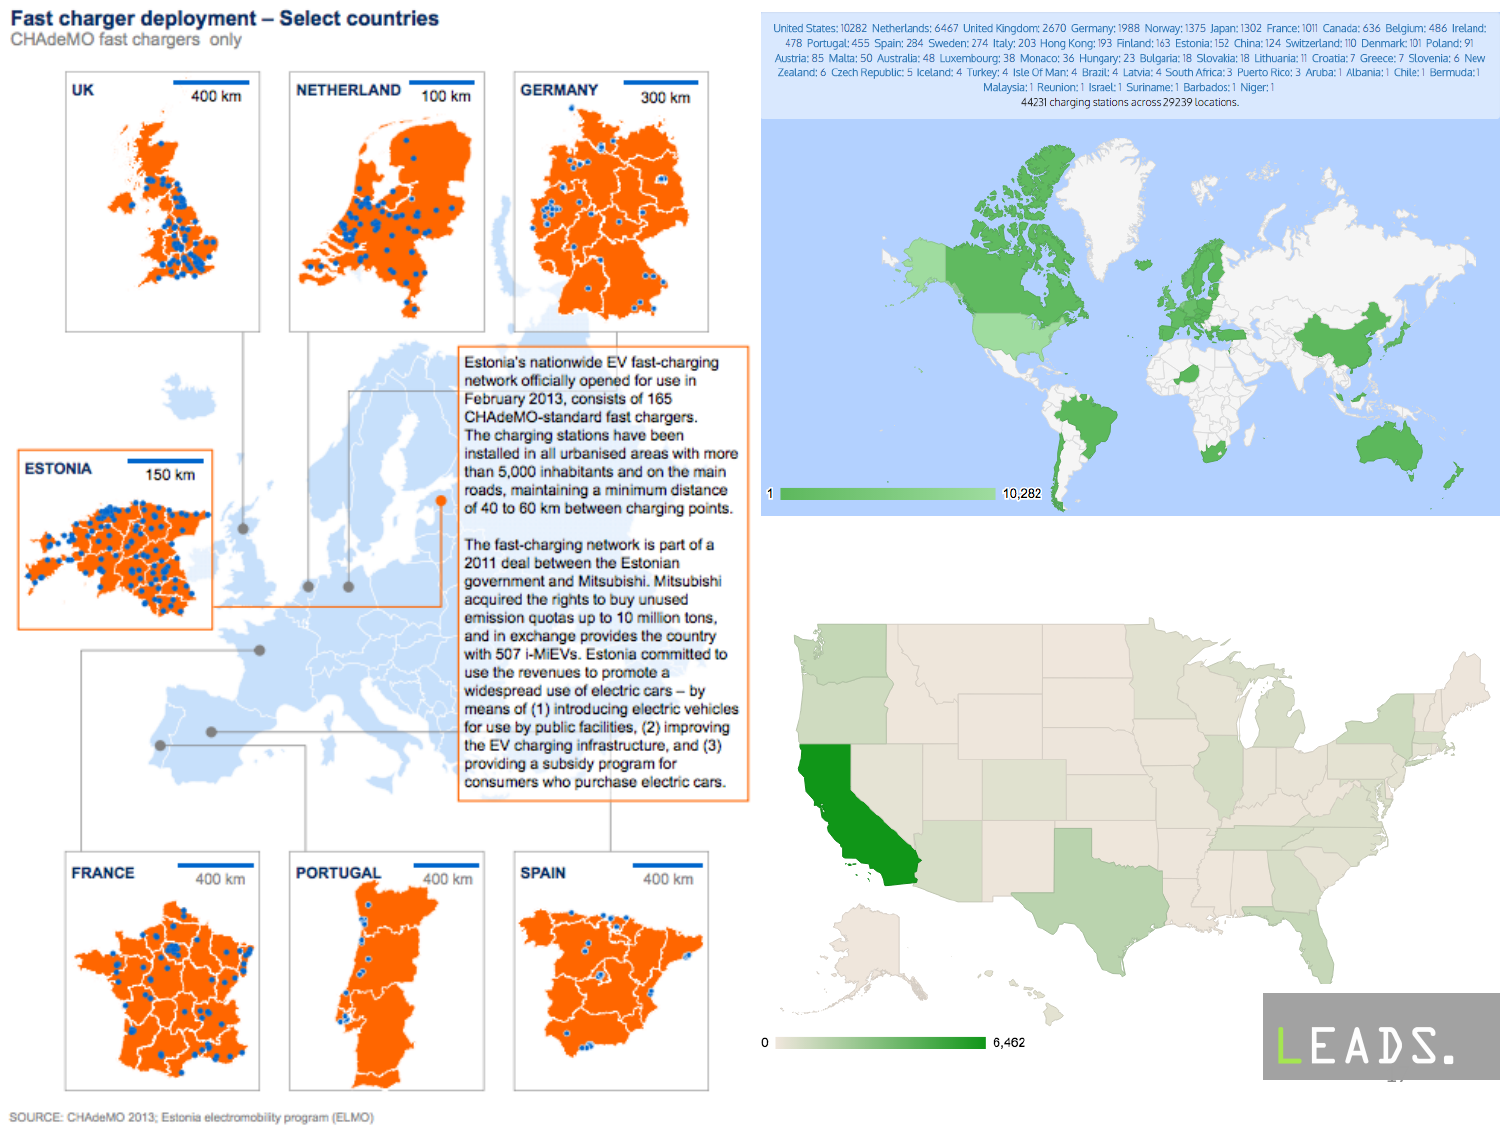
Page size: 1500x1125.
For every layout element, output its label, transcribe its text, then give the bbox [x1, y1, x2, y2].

slide_number 17 [1074, 1042, 1425, 1103]
picture [1263, 993, 1500, 1080]
picture [0, 5, 1500, 1125]
